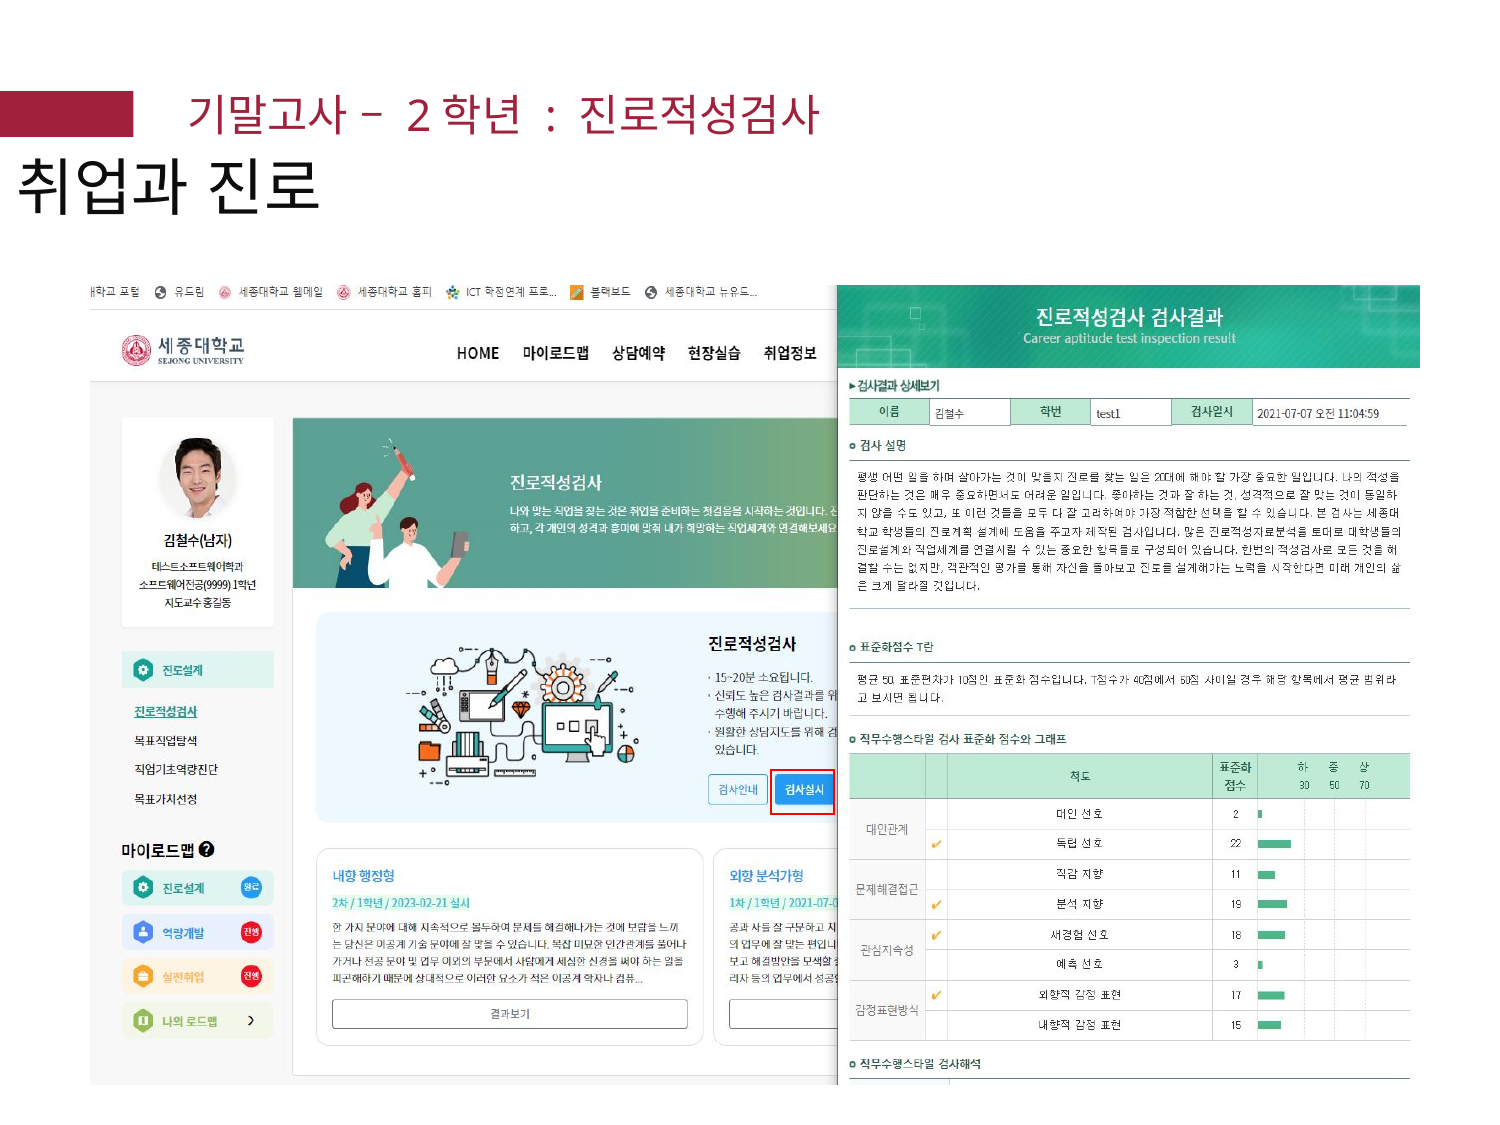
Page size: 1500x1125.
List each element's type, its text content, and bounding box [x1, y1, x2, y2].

text_box 취업과 진로 [1, 65, 695, 231]
picture [90, 285, 1420, 1085]
text_box 기말고사 – 2학년 : 진로적성검사 [29, 79, 979, 148]
